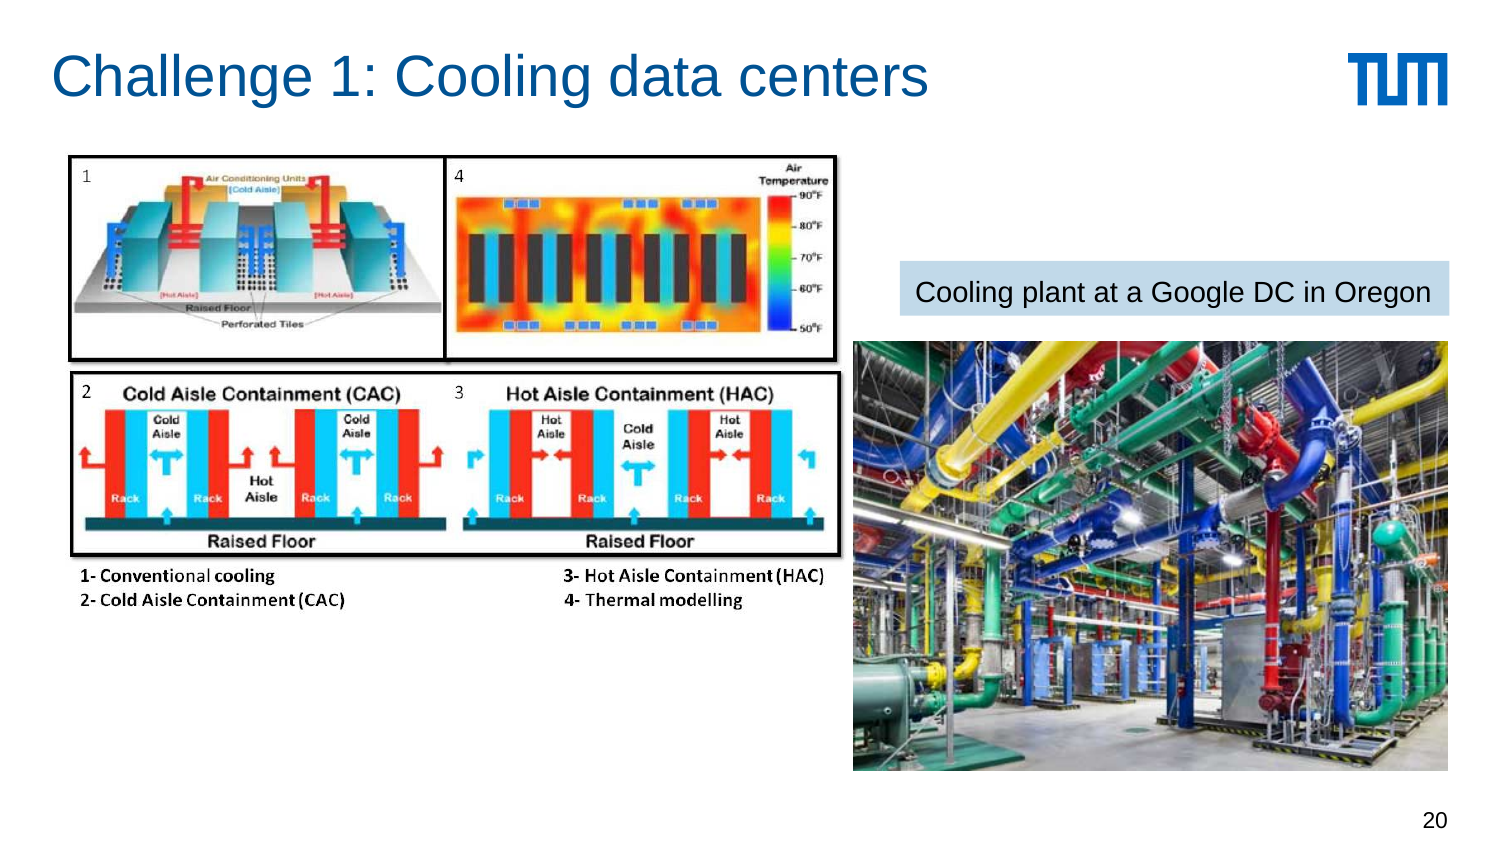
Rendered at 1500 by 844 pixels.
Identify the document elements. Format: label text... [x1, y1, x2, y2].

slide_number 20 [1111, 796, 1448, 842]
title Challenge 1: Cooling data centers [50, 41, 1448, 110]
text_box Cooling plant at a Google DC in Oregon [898, 259, 1451, 318]
picture [50, 149, 1449, 771]
